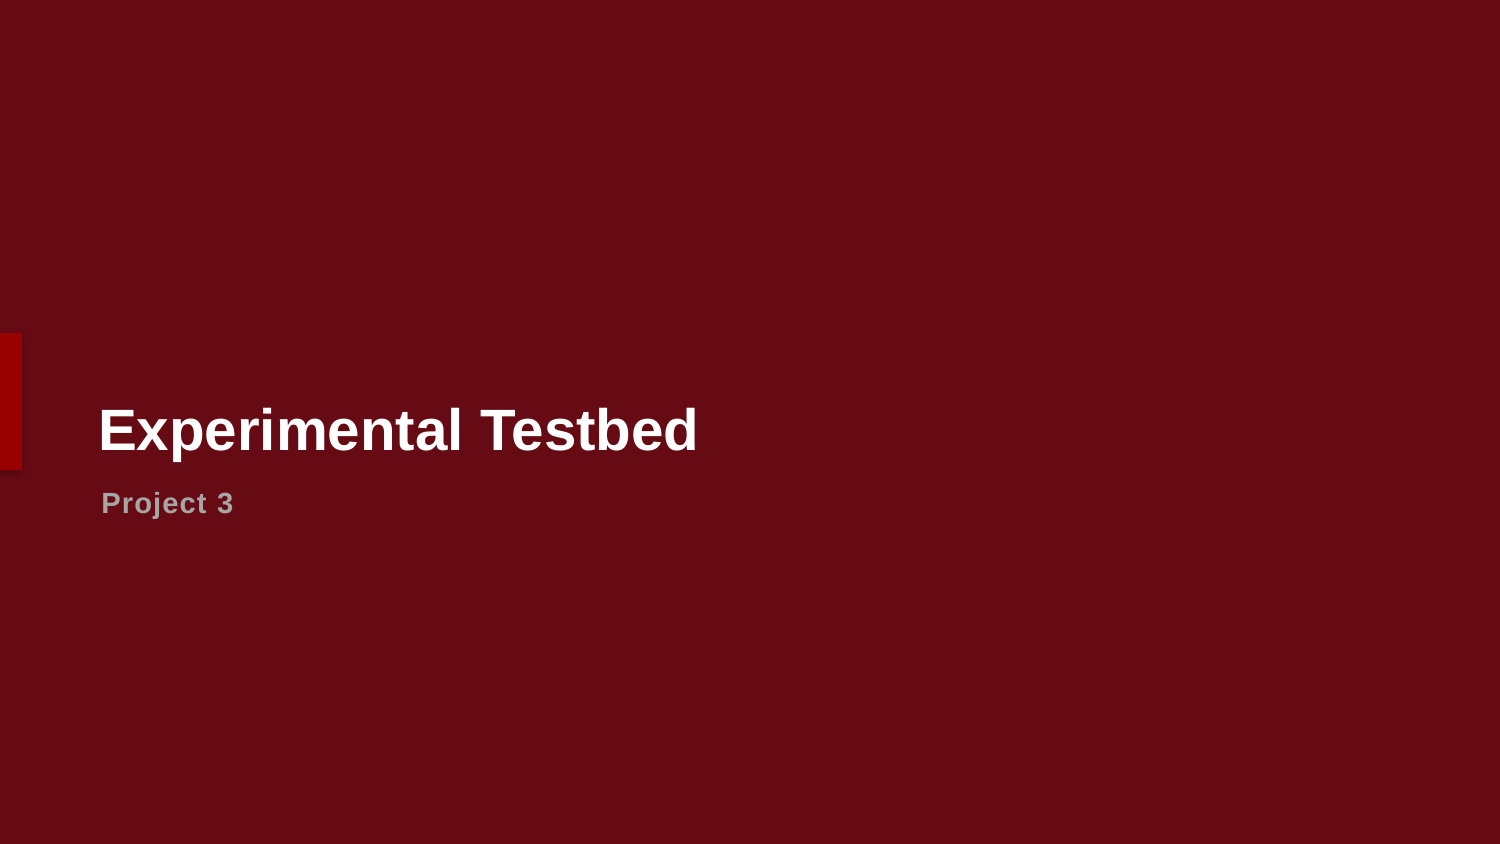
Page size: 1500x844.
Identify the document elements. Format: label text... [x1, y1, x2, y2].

title Experimental Testbed [83, 373, 1199, 481]
list Project 3 [86, 480, 694, 523]
